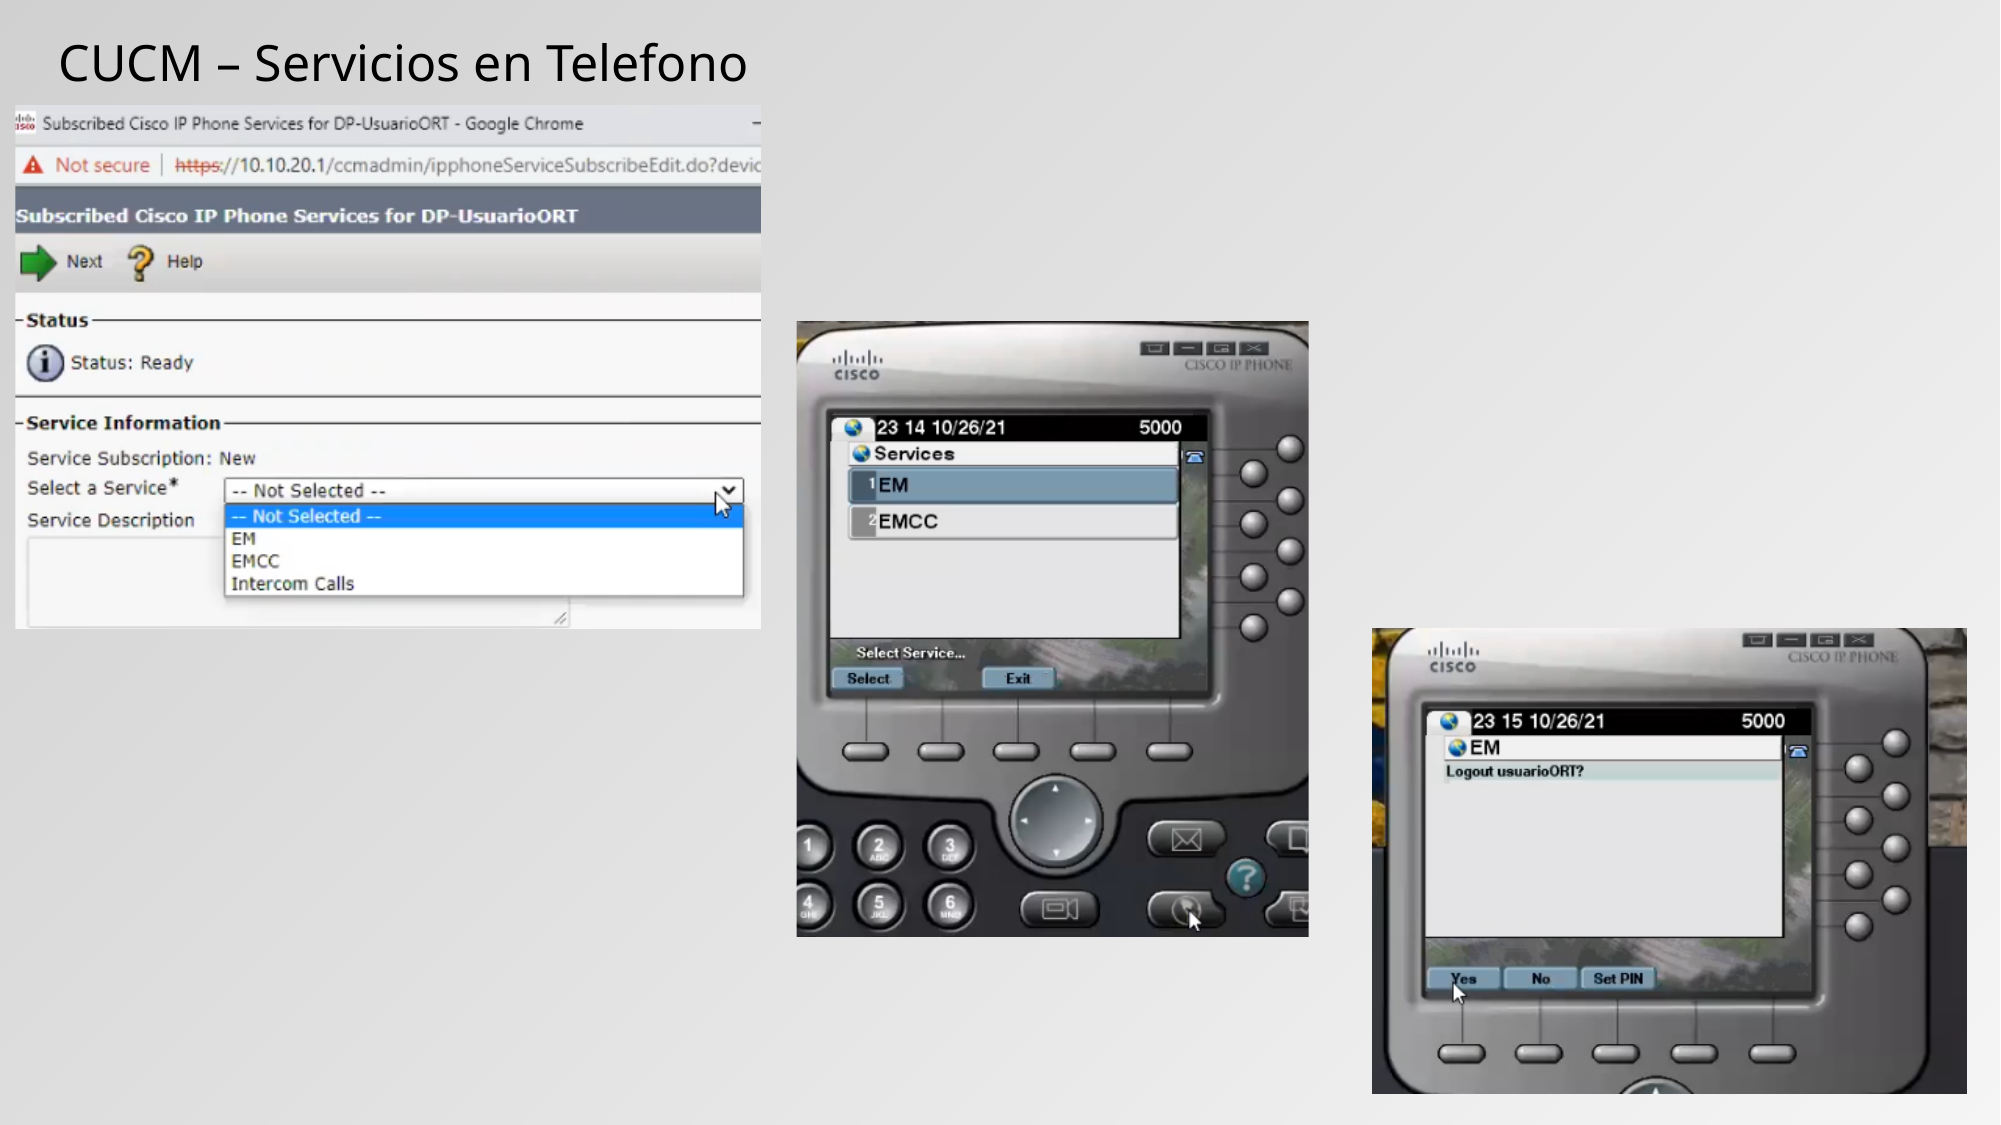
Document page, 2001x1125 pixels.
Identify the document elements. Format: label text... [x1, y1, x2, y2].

title CUCM – Servicios en Telefono [43, 24, 1712, 106]
picture [15, 105, 761, 629]
picture [796, 321, 1309, 937]
picture [1372, 628, 1967, 1094]
